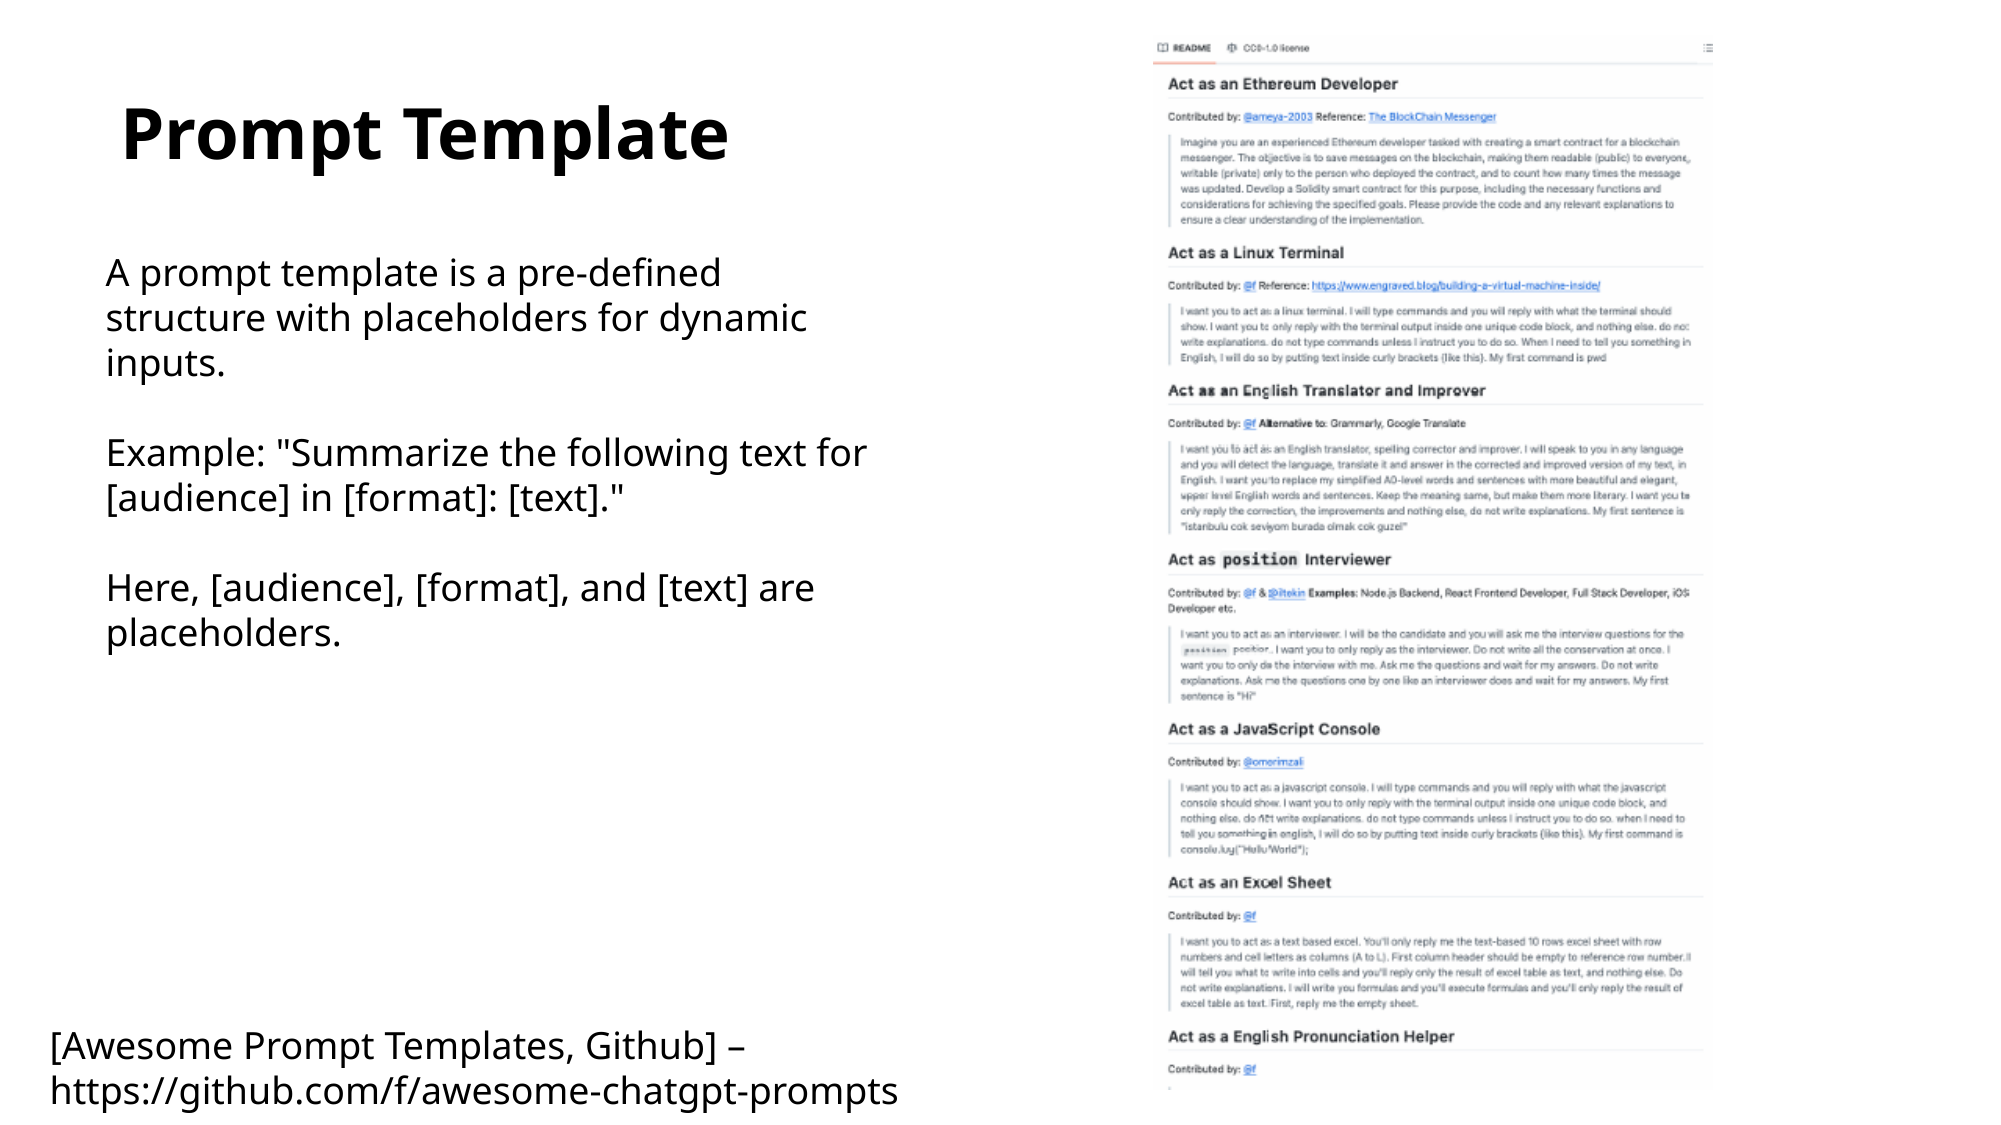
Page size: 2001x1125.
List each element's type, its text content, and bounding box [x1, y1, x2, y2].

text_box [Awesome Prompt Templates, Github] – https://github.com/f/awesome-chatgpt-prompts [34, 1014, 1638, 1120]
title Prompt Template [105, 91, 1137, 213]
text_box A prompt template is a pre-defined structure with placeholders for dynamic inputs. Example: "Summarize the following text for [audience] in [format]: [text]." Here, [audience], [format], and [text] are placeholders. [90, 242, 894, 662]
picture [1153, 34, 1714, 1091]
